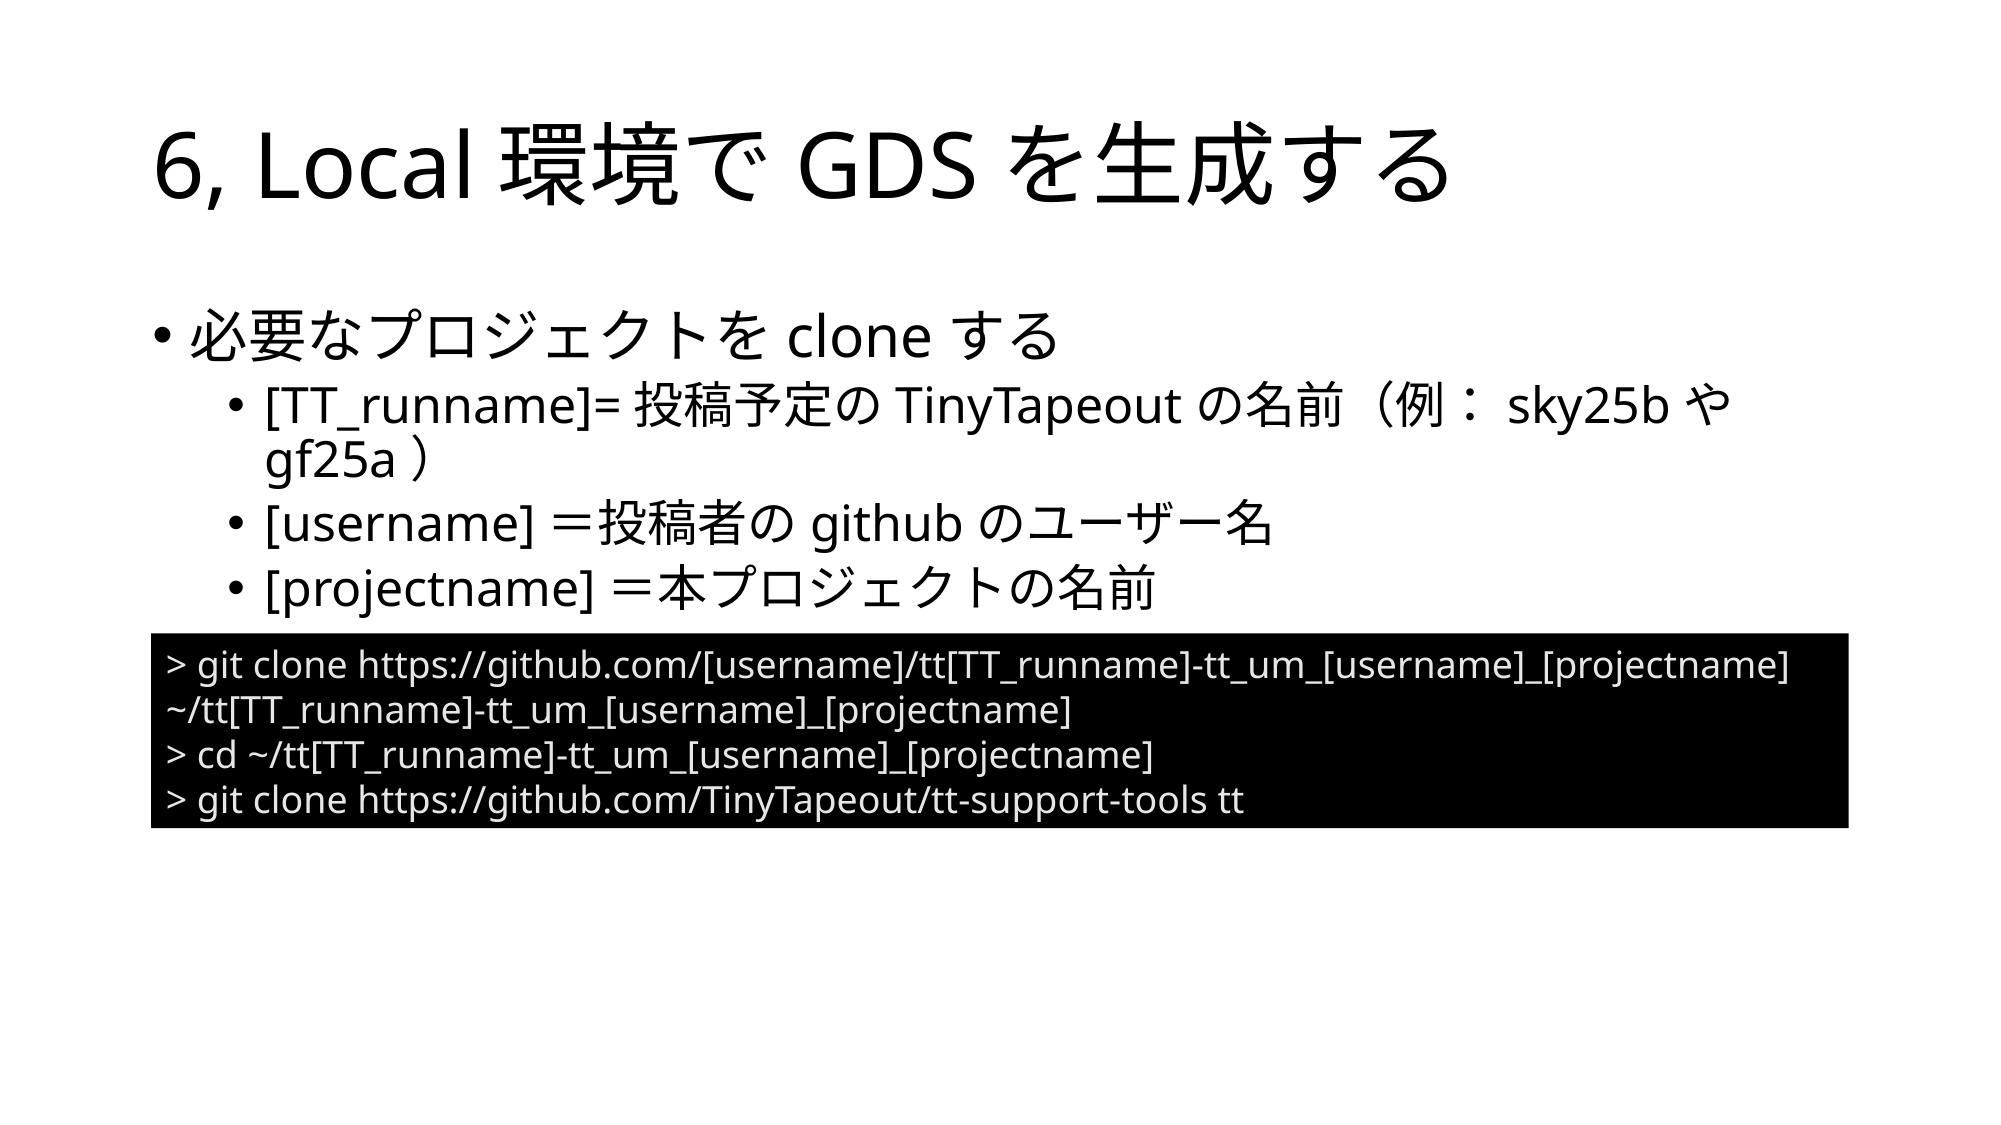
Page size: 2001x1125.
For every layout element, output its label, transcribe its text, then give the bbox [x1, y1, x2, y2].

title 6, Local環境でGDSを生成する [137, 59, 1863, 278]
list 必要なプロジェクトをcloneする [TT_runname]=投稿予定のTinyTapeoutの名前（例：sky25bやgf25a） [username]＝投稿者のgithubのユーザー名 [projectname]＝本プロジェクトの名前 [137, 299, 1902, 1014]
text_box > git clone https://github.com/[username]/tt[TT_runname]-tt_um_[username]_[projectname] ~/tt[TT_runname]-tt_um_[username]_[projectname] > cd ~/tt[TT_runname]-tt_um_[username]_[projectname] > git clone https://github.com/TinyTapeout/tt-support-tools tt [151, 633, 1849, 829]
